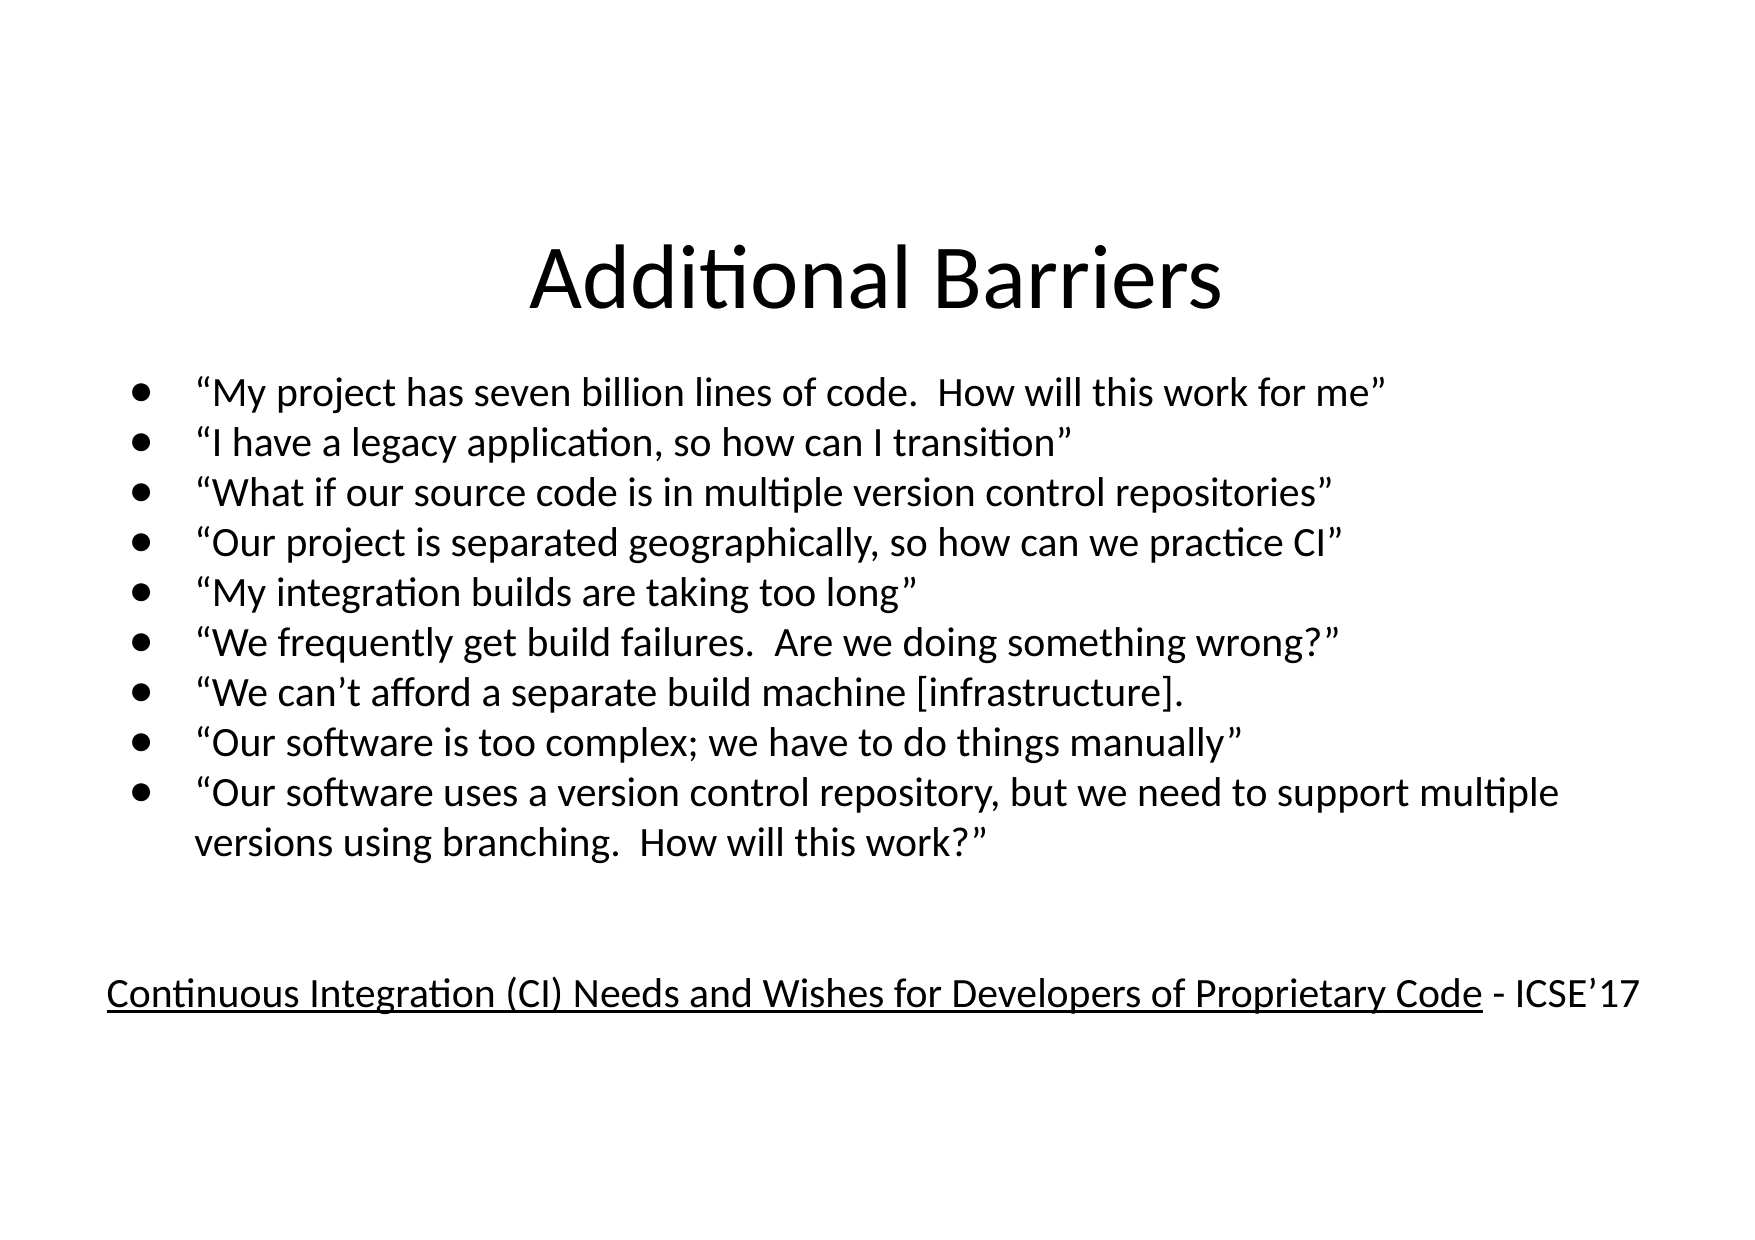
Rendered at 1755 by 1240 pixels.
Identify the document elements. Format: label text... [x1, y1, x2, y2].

title Additional Barriers [59, 211, 1695, 322]
list “My project has seven billion lines of code. How will this work for me” “I have a legacy application, so how can I transition” “What if our source code is in multiple version control repositories” “Our project is separated geographically, so how can we practice CI” “My integration builds are taking too long” “We frequently get build failures. Are we doing something wrong?” “We can’t afford a separate build machine [infrastructure]. “Our software is too complex; we have to do things manually” “Our software uses a version control repository, but we need to support multiple versions using branching. How will this work?” Continuous Integration (CI) Needs and Wishes for Developers of Proprietary Code - ICSE’17 [89, 347, 1724, 1003]
